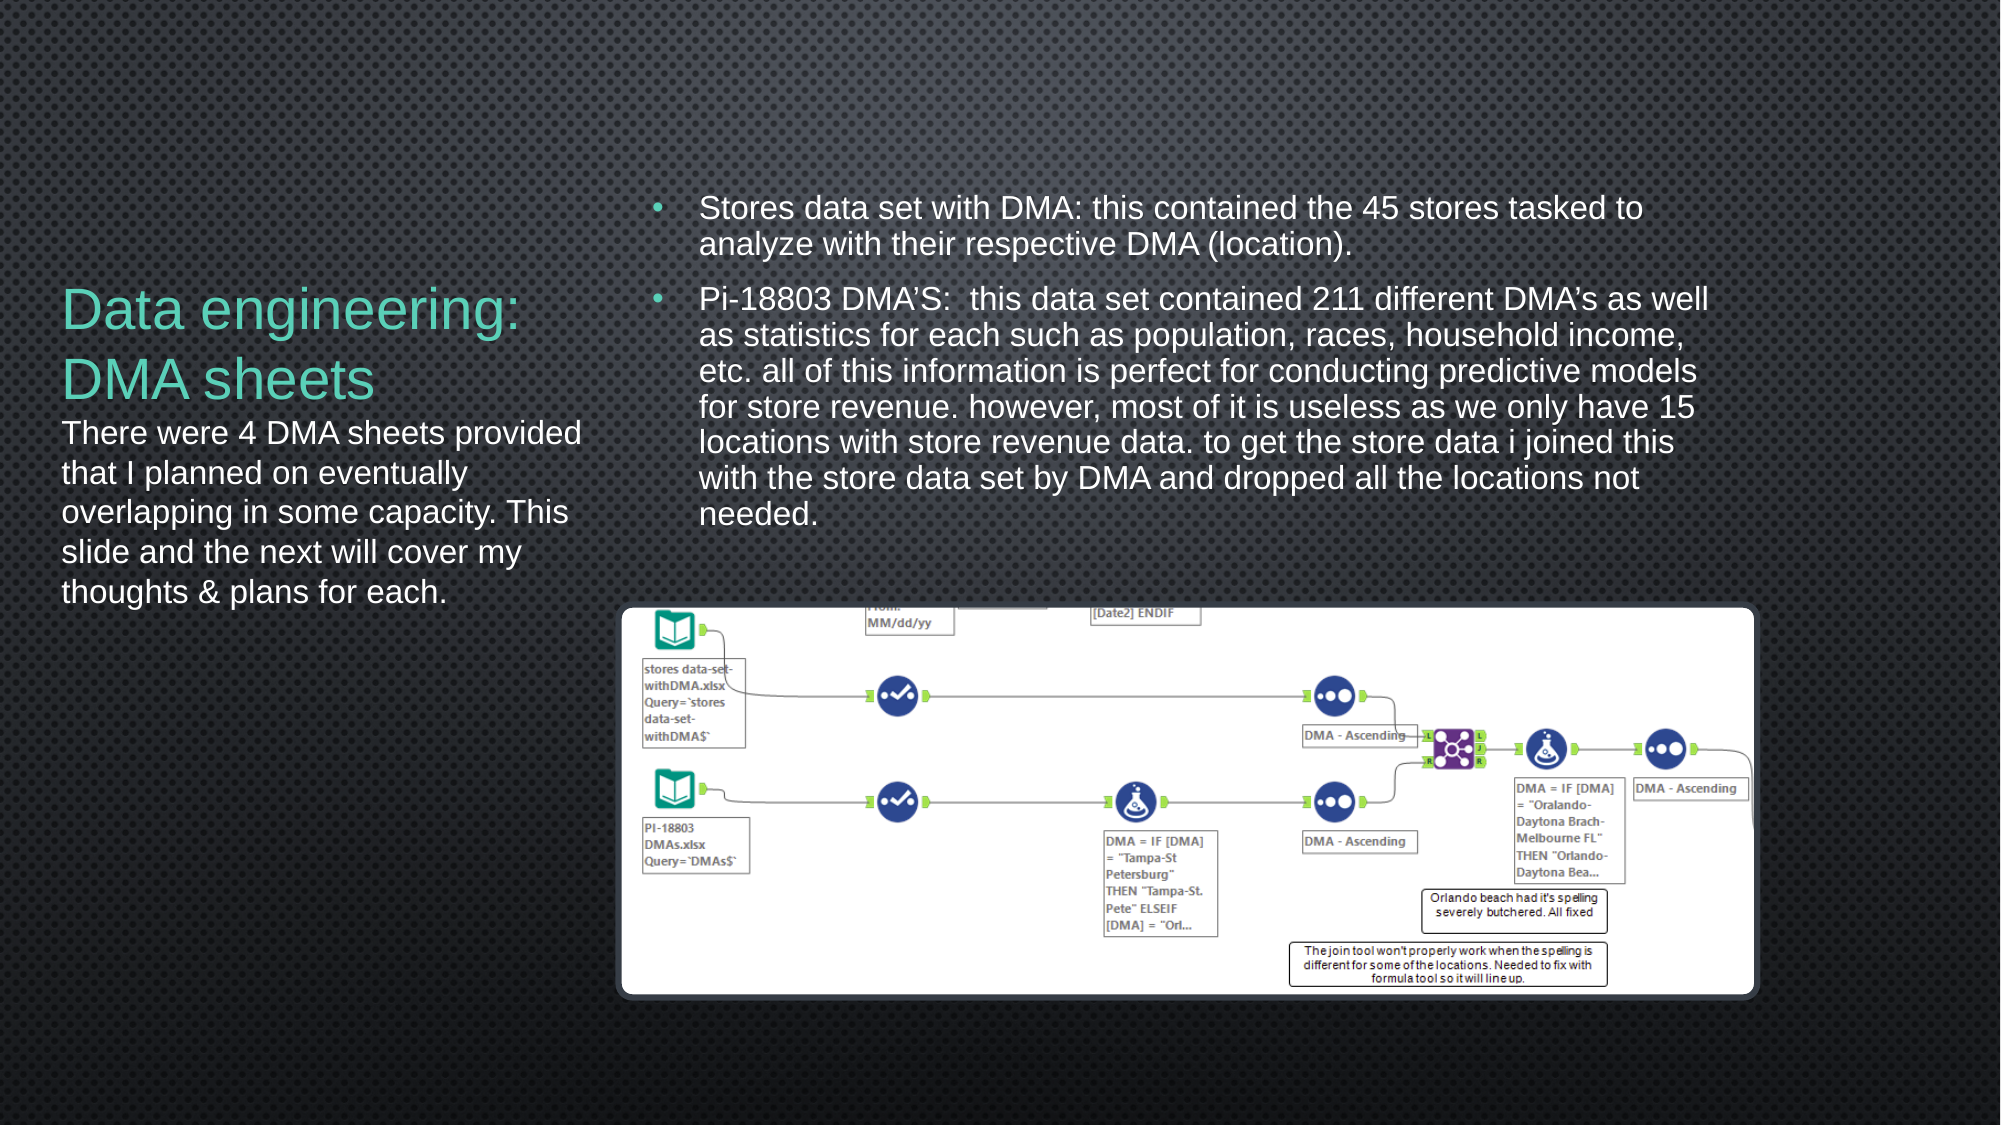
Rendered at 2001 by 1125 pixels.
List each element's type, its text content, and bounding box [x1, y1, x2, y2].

picture [618, 604, 1758, 998]
list Stores data set with DMA: this contained the 45 stores tasked to analyze with their respective DMA (location). Pi-18803 DMA’S: this data set contained 211 different DMA’s as well as statistics for each such as population, races, household income, etc. all of this information is perfect for conducting predictive models for store revenue. however, most of it is useless as we only have 15 locations with store revenue data. to get the store data i joined this with the store data set by DMA and dropped all the locations not needed. [637, 86, 1758, 604]
title Data engineering: DMA sheets There were 4 DMA sheets provided that I planned on eventually overlapping in some capacity. This slide and the next will cover my thoughts & plans for each. [46, 32, 610, 889]
